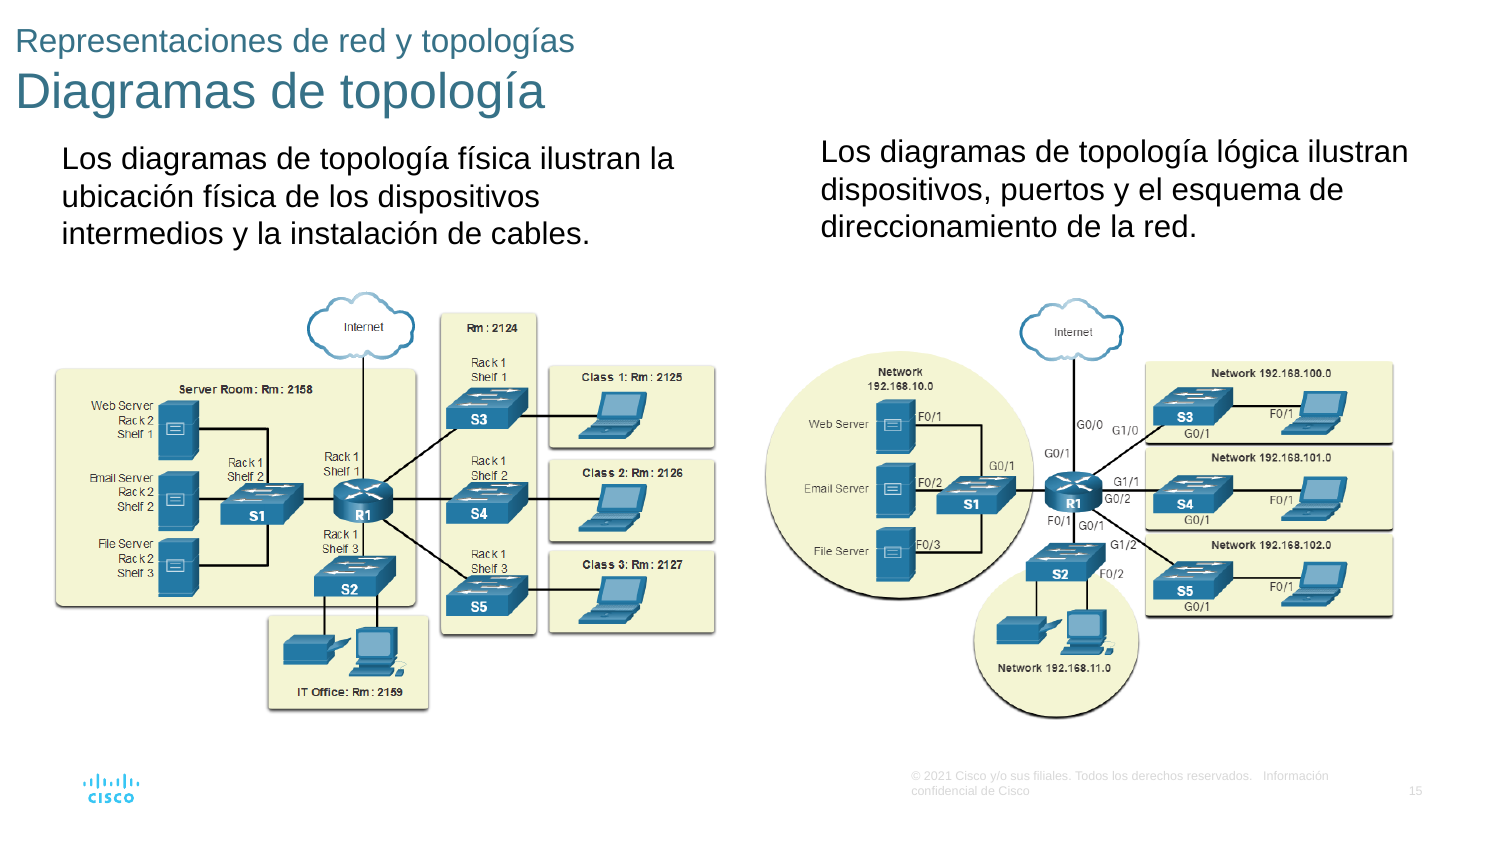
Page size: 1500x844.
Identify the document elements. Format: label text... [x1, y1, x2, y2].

text_box Los diagramas de topología lógica ilustran dispositivos, puertos y el esquema de direccionamiento de la red. [805, 124, 1500, 253]
picture [751, 280, 1404, 721]
list Los diagramas de topología física ilustran la ubicación física de los dispositivos intermedios y la instalación de cables. [46, 130, 713, 253]
title Representaciones de red y topologías Diagramas de topología [0, 6, 1500, 131]
picture [46, 280, 731, 721]
